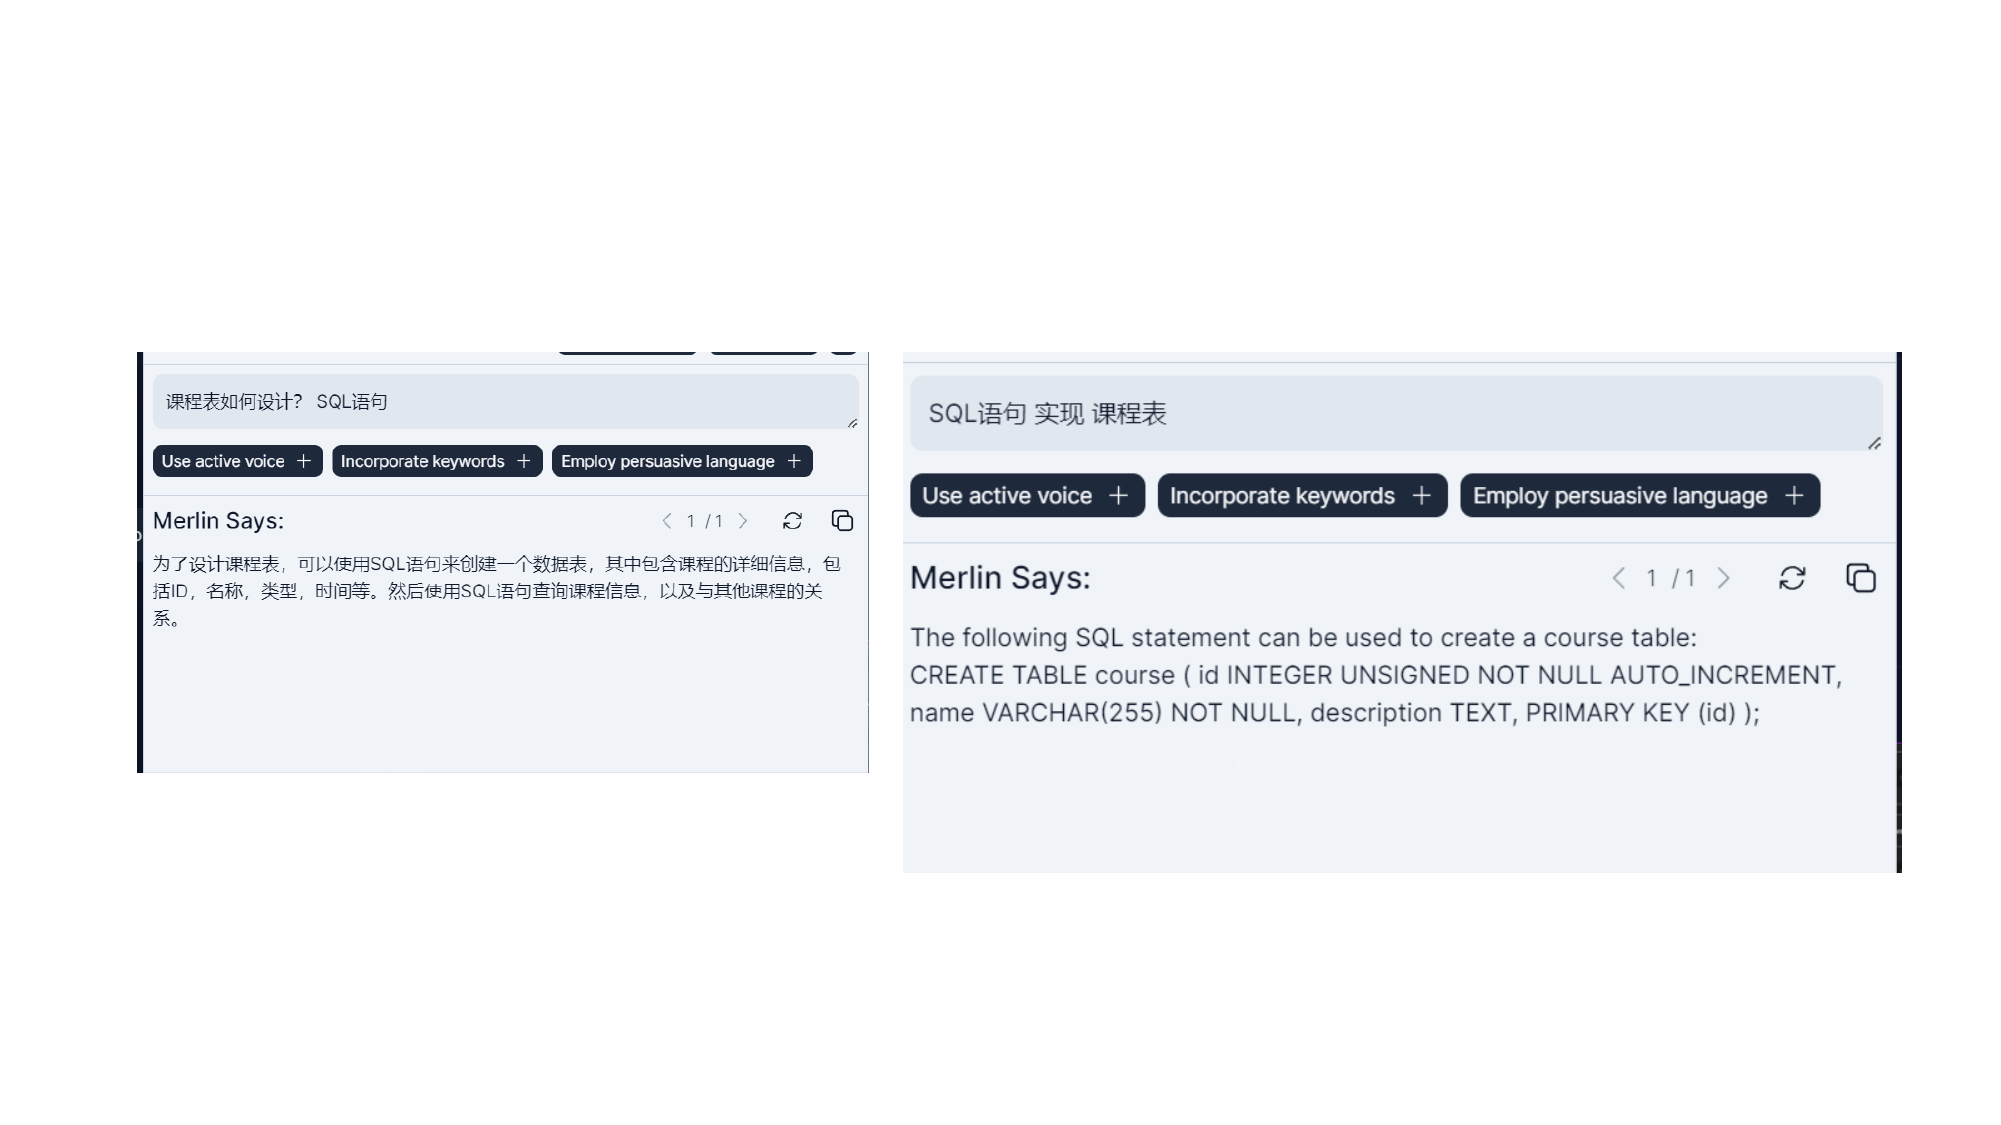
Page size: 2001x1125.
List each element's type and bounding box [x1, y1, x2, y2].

picture [137, 352, 869, 773]
picture [903, 352, 1902, 873]
